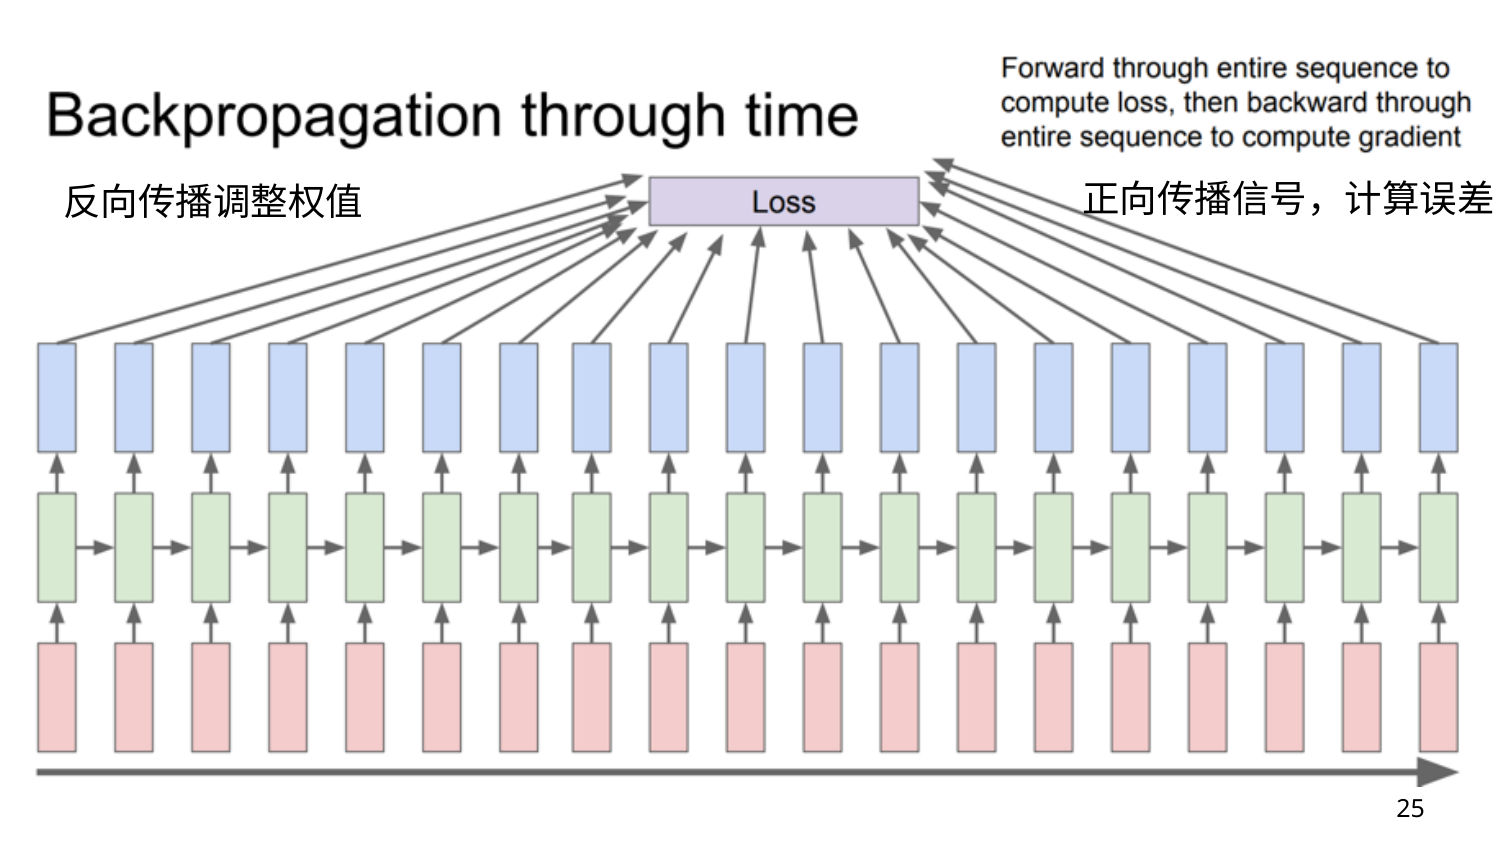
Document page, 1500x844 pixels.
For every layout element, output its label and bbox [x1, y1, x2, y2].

picture [0, 56, 1500, 788]
